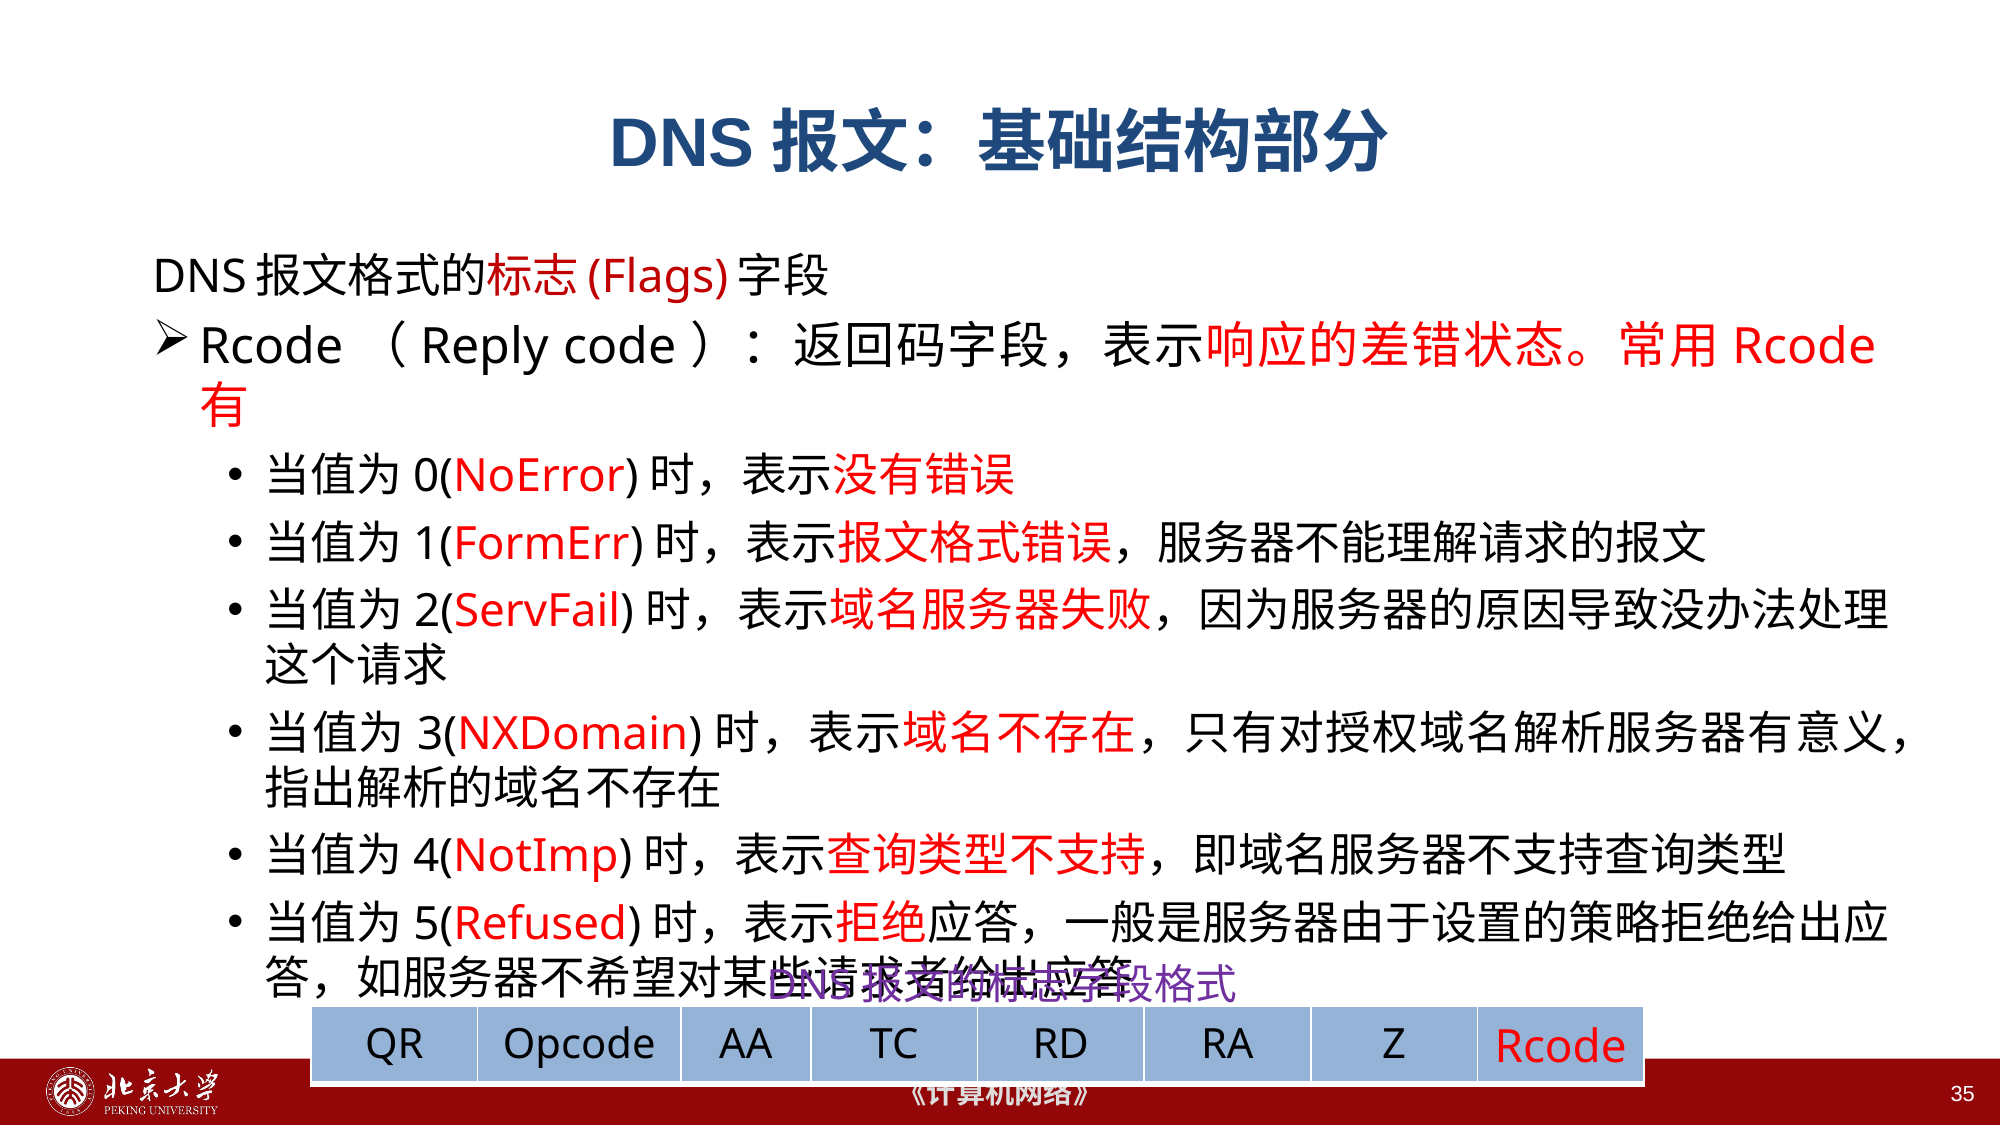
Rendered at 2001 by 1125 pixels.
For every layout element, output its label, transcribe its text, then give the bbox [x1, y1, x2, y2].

table_header RD [978, 1016, 1143, 1081]
text_box Rcode（Reply code）：返回码字段，表示响应的差错状态。常用Rcode有 当值为0(NoError)时，表示没有错误 当值为1(FormErr)时，表示报文格式错误，服务器不能理解请求的报文 当值为2(ServFail)时，表示域名服务器失败，因为服务器的原因导致没办法处理这个请求 当值为3(NXDomain)时，表示域名不存在，只有对授权域名解析服务器有意义，指出解析的域名不存在 当值为4(NotImp)时，表示查询类型不支持，即域名服务器不支持查询类型 当值为5(Refused)时，表示拒绝应答，一般是服务器由于设置的策略拒绝给出应答，如服务器不希望对某些请求者给出应答 [137, 305, 1904, 1021]
table_header QR [312, 1007, 477, 1081]
table_header Opcode [478, 1007, 680, 1081]
table_header Z [1312, 1007, 1477, 1081]
text_box DNS报文的标志字段格式 [751, 950, 1253, 1016]
text_box DNS报文格式的标志(Flags)字段 [137, 221, 1519, 310]
table_header TC [812, 1016, 977, 1081]
picture [46, 1067, 218, 1116]
table_header Rcode [1478, 1007, 1643, 1081]
title DNS报文：基础结构部分 [99, 45, 1900, 233]
table_header RA [1145, 1007, 1310, 1081]
slide_number 35 [1522, 1072, 1990, 1125]
table_header AA [682, 1007, 810, 1081]
